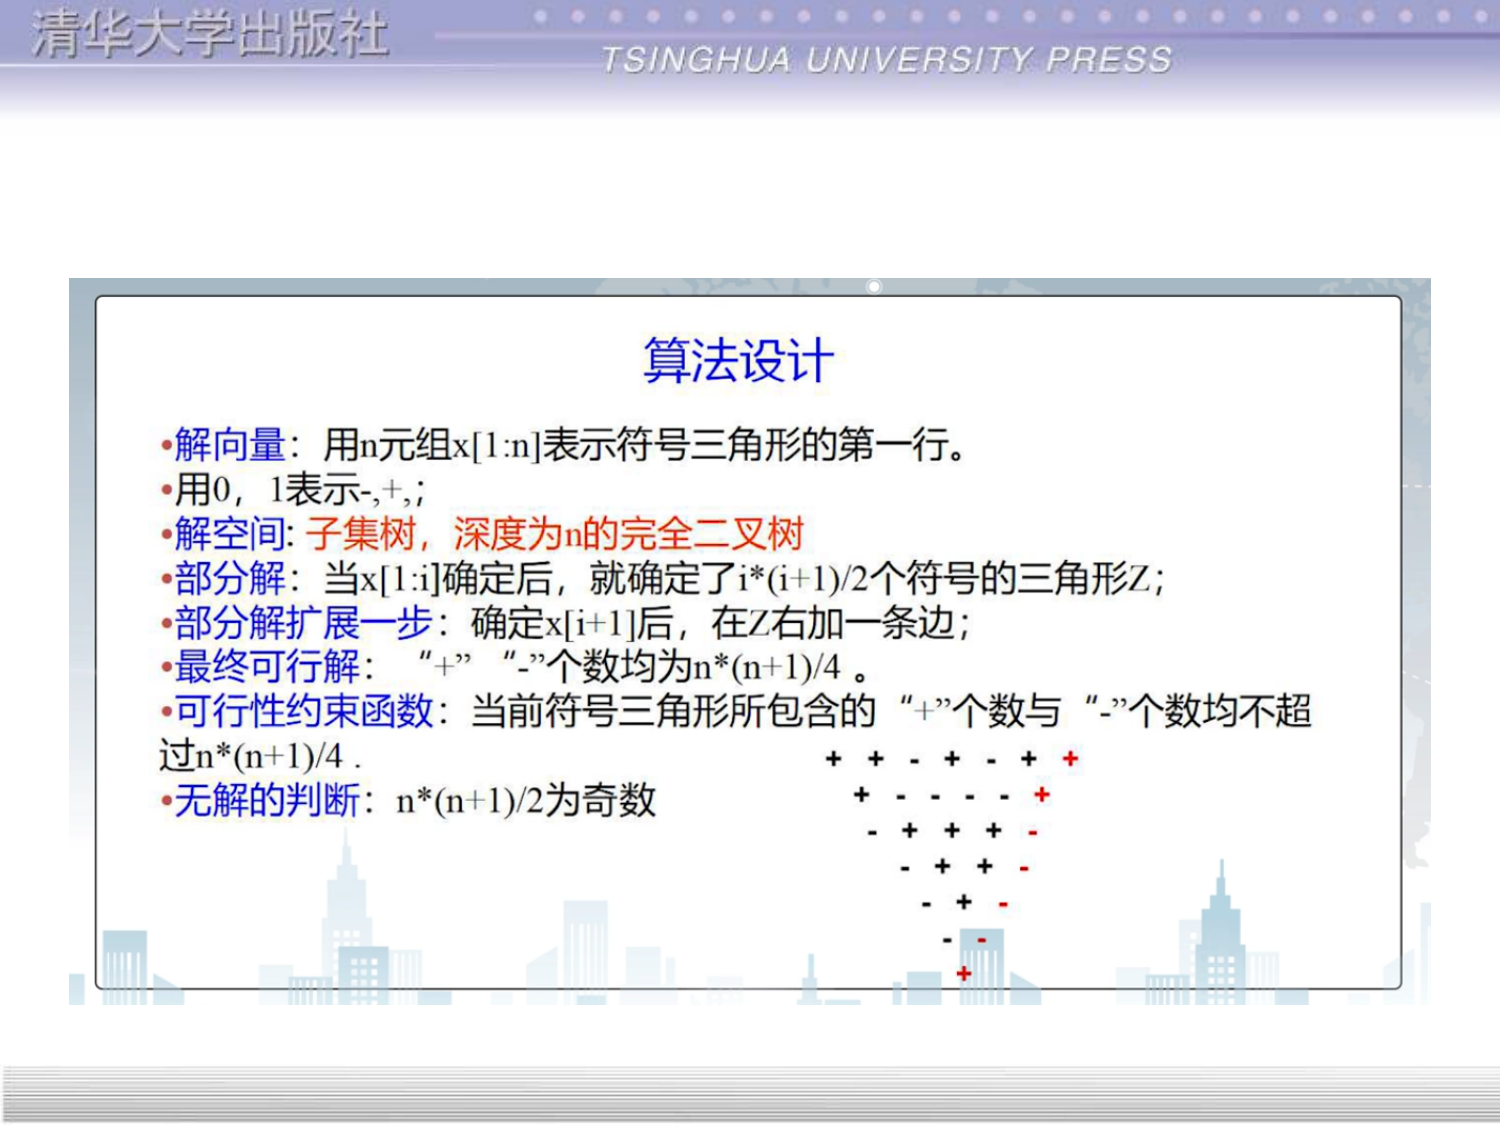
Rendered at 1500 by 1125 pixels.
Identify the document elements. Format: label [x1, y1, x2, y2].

list [69, 278, 1431, 1005]
picture [0, 0, 1500, 1125]
